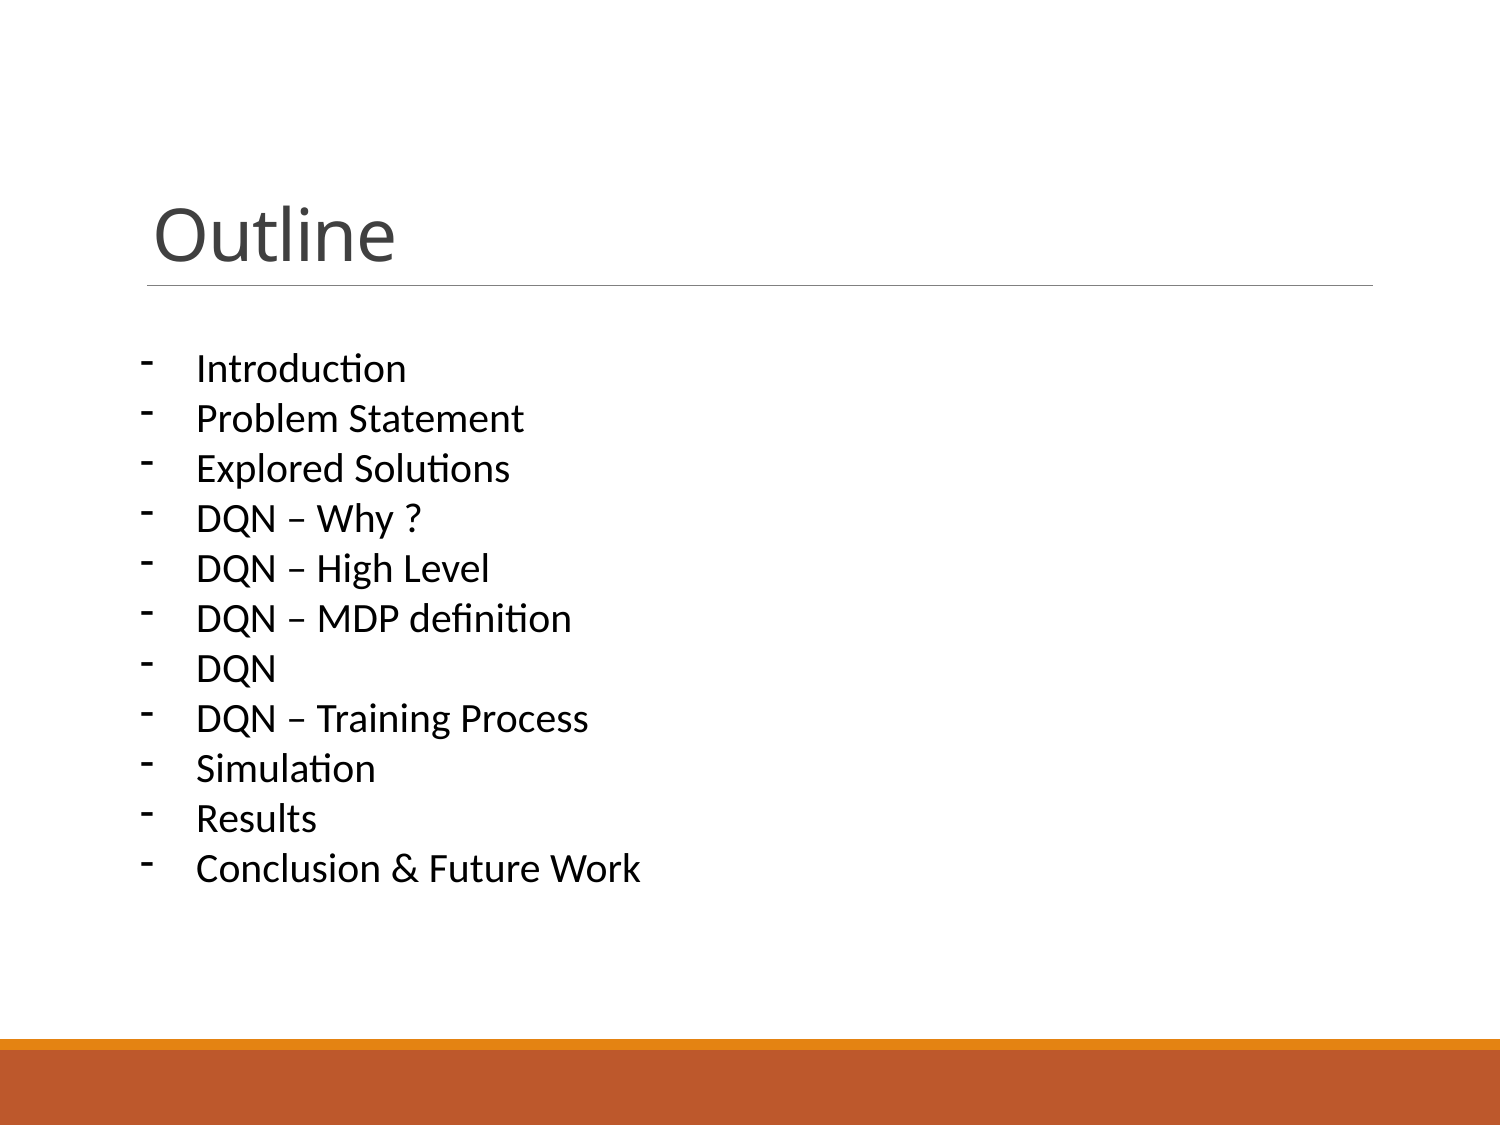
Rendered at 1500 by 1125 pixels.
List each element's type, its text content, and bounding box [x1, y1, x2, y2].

text_box Introduction Problem Statement Explored Solutions DQN – Why ? DQN – High Level DQN – MDP definition DQN DQN – Training Process Simulation Results Conclusion & Future Work [125, 333, 876, 1099]
title Outline [137, 90, 1389, 284]
